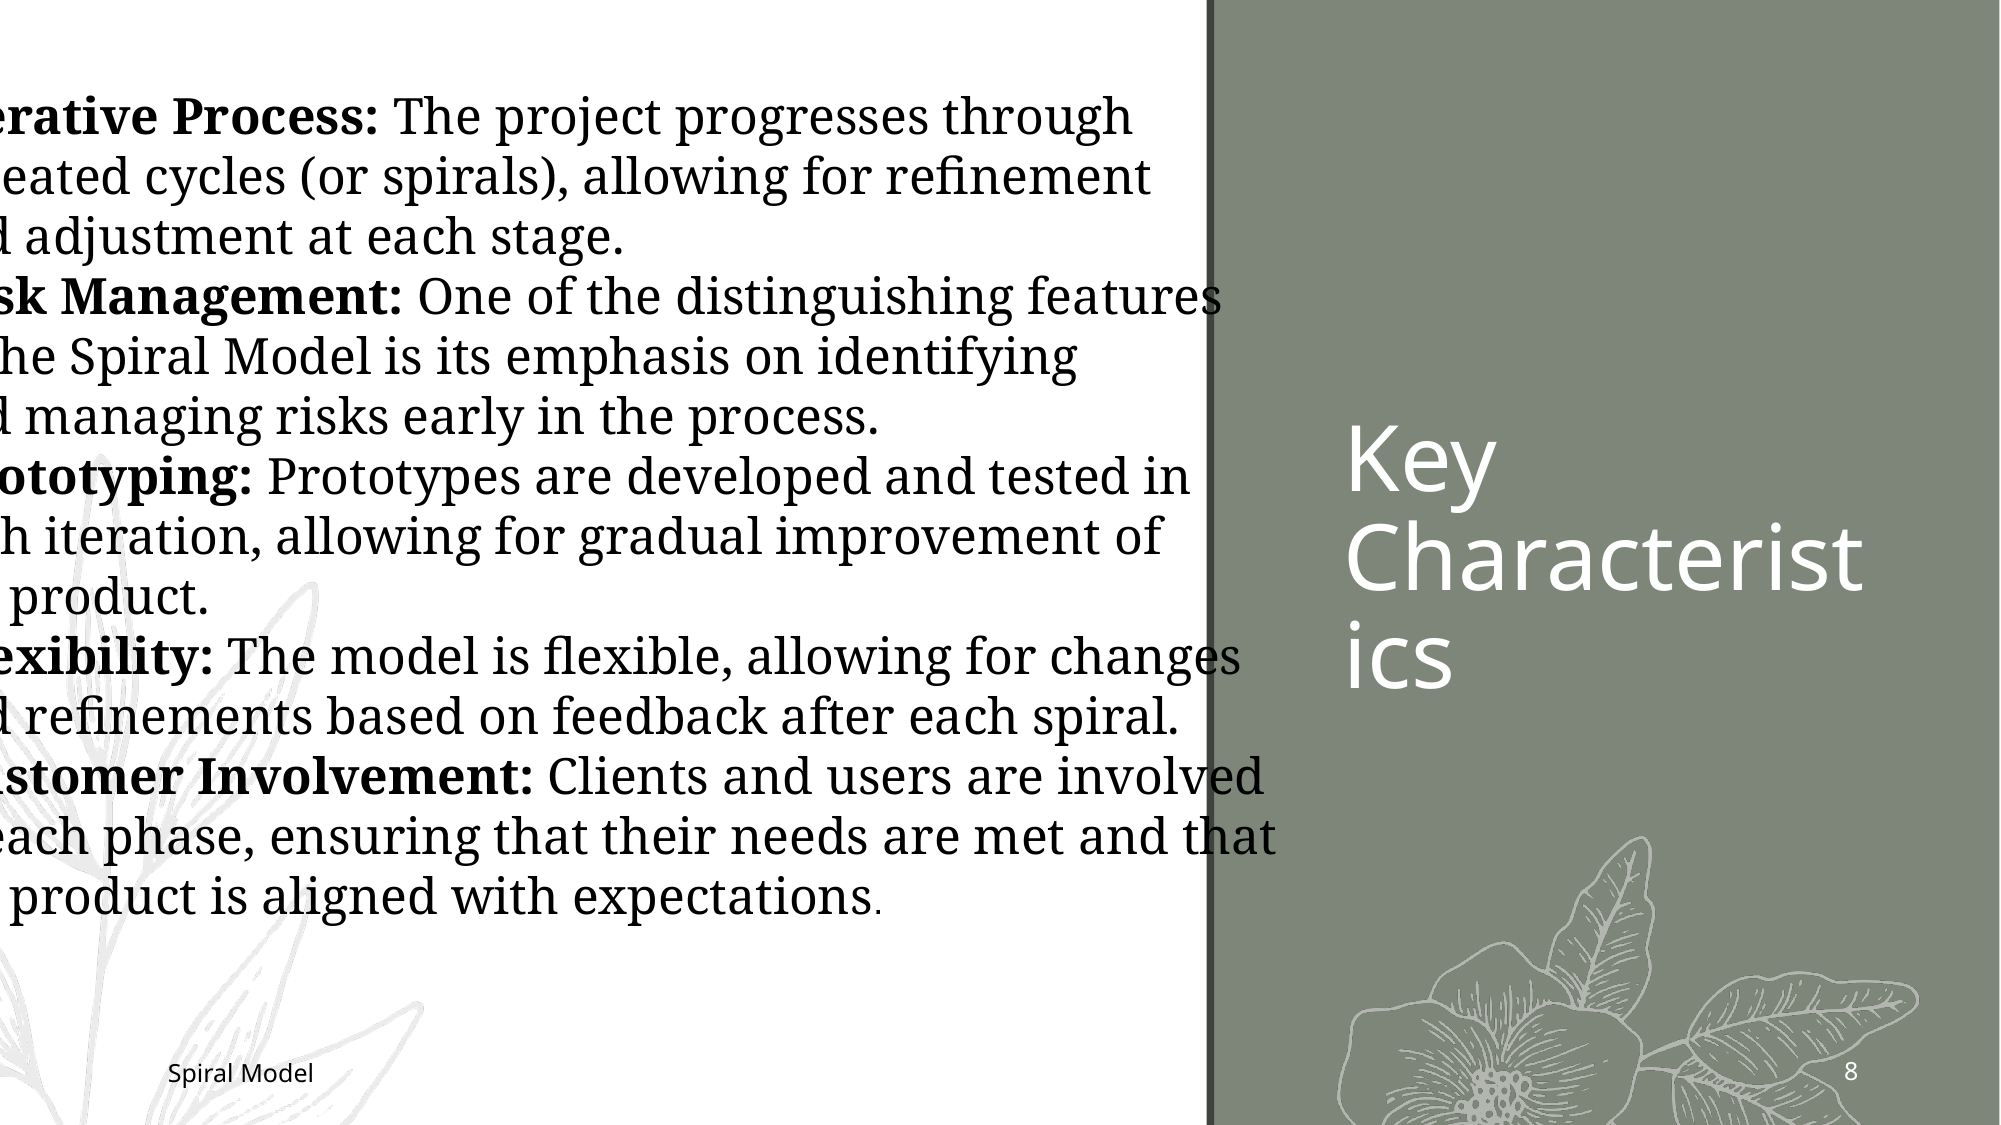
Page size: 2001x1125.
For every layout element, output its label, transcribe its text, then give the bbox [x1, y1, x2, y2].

text_box Iterative Process: The project progresses through repeated cycles (or spirals), allowing for refinement and adjustment at each stage. Risk Management: One of the distinguishing features of the Spiral Model is its emphasis on identifying and managing risks early in the process. Prototyping: Prototypes are developed and tested in each iteration, allowing for gradual improvement of the product. Flexibility: The model is flexible, allowing for changes and refinements based on feedback after each spiral. Customer Involvement: Clients and users are involved at each phase, ensuring that their needs are met and that the product is aligned with expectations. [0, 76, 1307, 932]
title Key Characteristics [1328, 231, 1886, 890]
picture [1312, 811, 1944, 1125]
picture [0, 932, 467, 1125]
footer Spiral Model [153, 1042, 828, 1103]
slide_number 8 [1744, 1042, 1874, 1103]
